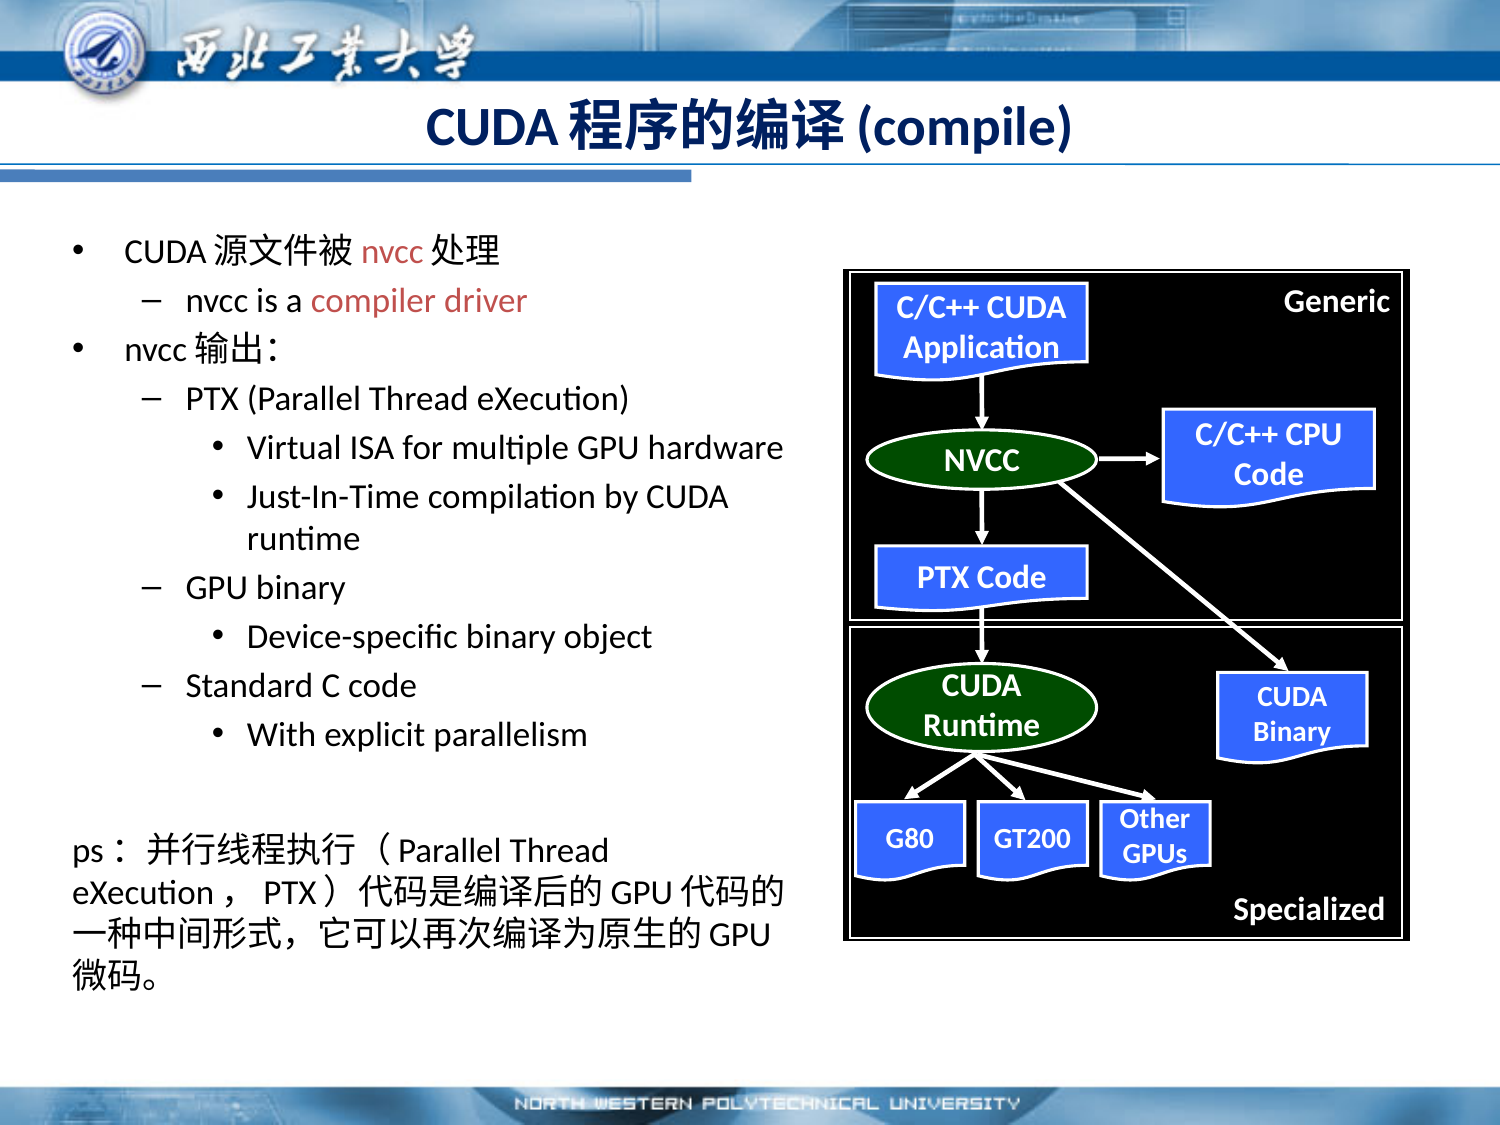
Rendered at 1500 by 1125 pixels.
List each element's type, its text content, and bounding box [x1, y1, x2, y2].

picture [0, 0, 1500, 163]
picture [0, 165, 1500, 1125]
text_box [843, 269, 1410, 941]
list CUDA源文件被nvcc处理 nvcc is a compiler driver nvcc输出： PTX (Parallel Thread eXecution) Virtual ISA for multiple GPU hardware Just-In-Time compilation by CUDA runtime GPU binary Device-specific binary object Standard C code With explicit parallelism ps：并行线程执行（Parallel Thread eXecution，PTX）代码是编译后的GPU代码的一种中间形式，它可以再次编译为原生的GPU微码。 [56, 221, 813, 1013]
title CUDA程序的编译(compile) [35, 82, 1465, 164]
